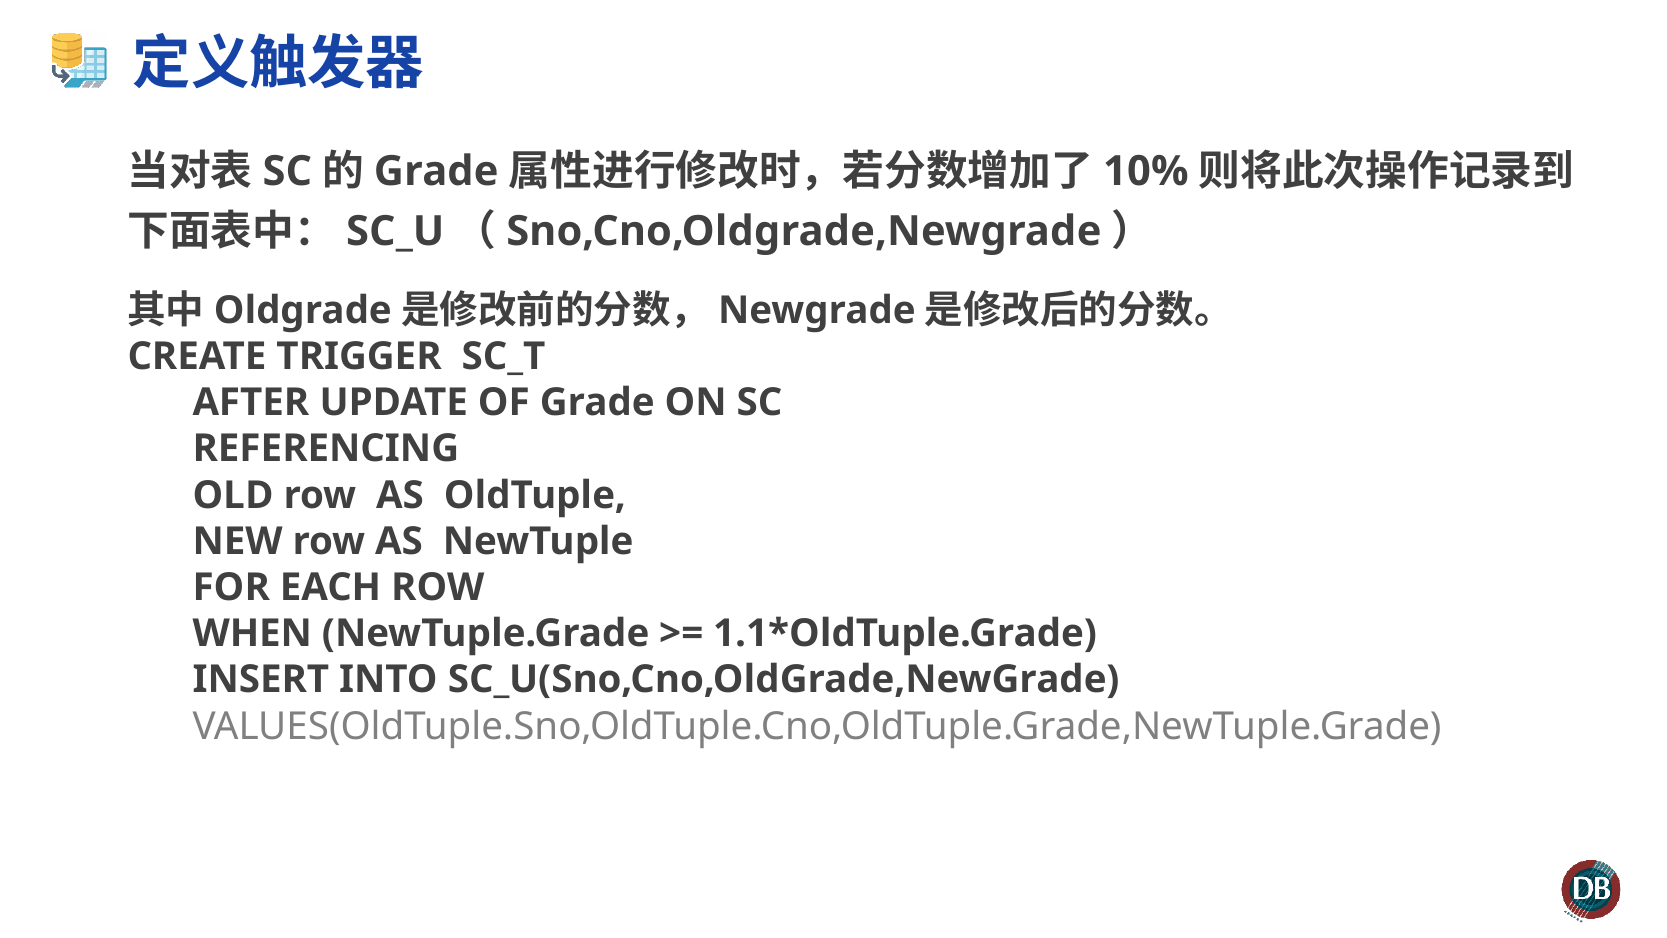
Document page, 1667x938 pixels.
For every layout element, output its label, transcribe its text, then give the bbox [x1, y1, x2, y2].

title 定义触发器 [118, 17, 1590, 103]
list 当对表SC的Grade属性进行修改时，若分数增加了10%则将此次操作记录到下面表中：SC_U（Sno,Cno,Oldgrade,Newgrade） 其中Oldgrade是修改前的分数，Newgrade是修改后的分数。 CREATE TRIGGER SC_T AFTER UPDATE OF Grade ON SC REFERENCING OLD row AS OldTuple, NEW row AS NewTuple FOR EACH ROW WHEN (NewTuple.Grade >= 1.1*OldTuple.Grade) INSERT INTO SC_U(Sno,Cno,OldGrade,NewGrade) VALUES(OldTuple.Sno,OldTuple.Cno,OldTuple.Grade,NewTuple.Grade) [112, 126, 1590, 835]
picture [1557, 858, 1623, 924]
picture [49, 30, 109, 90]
